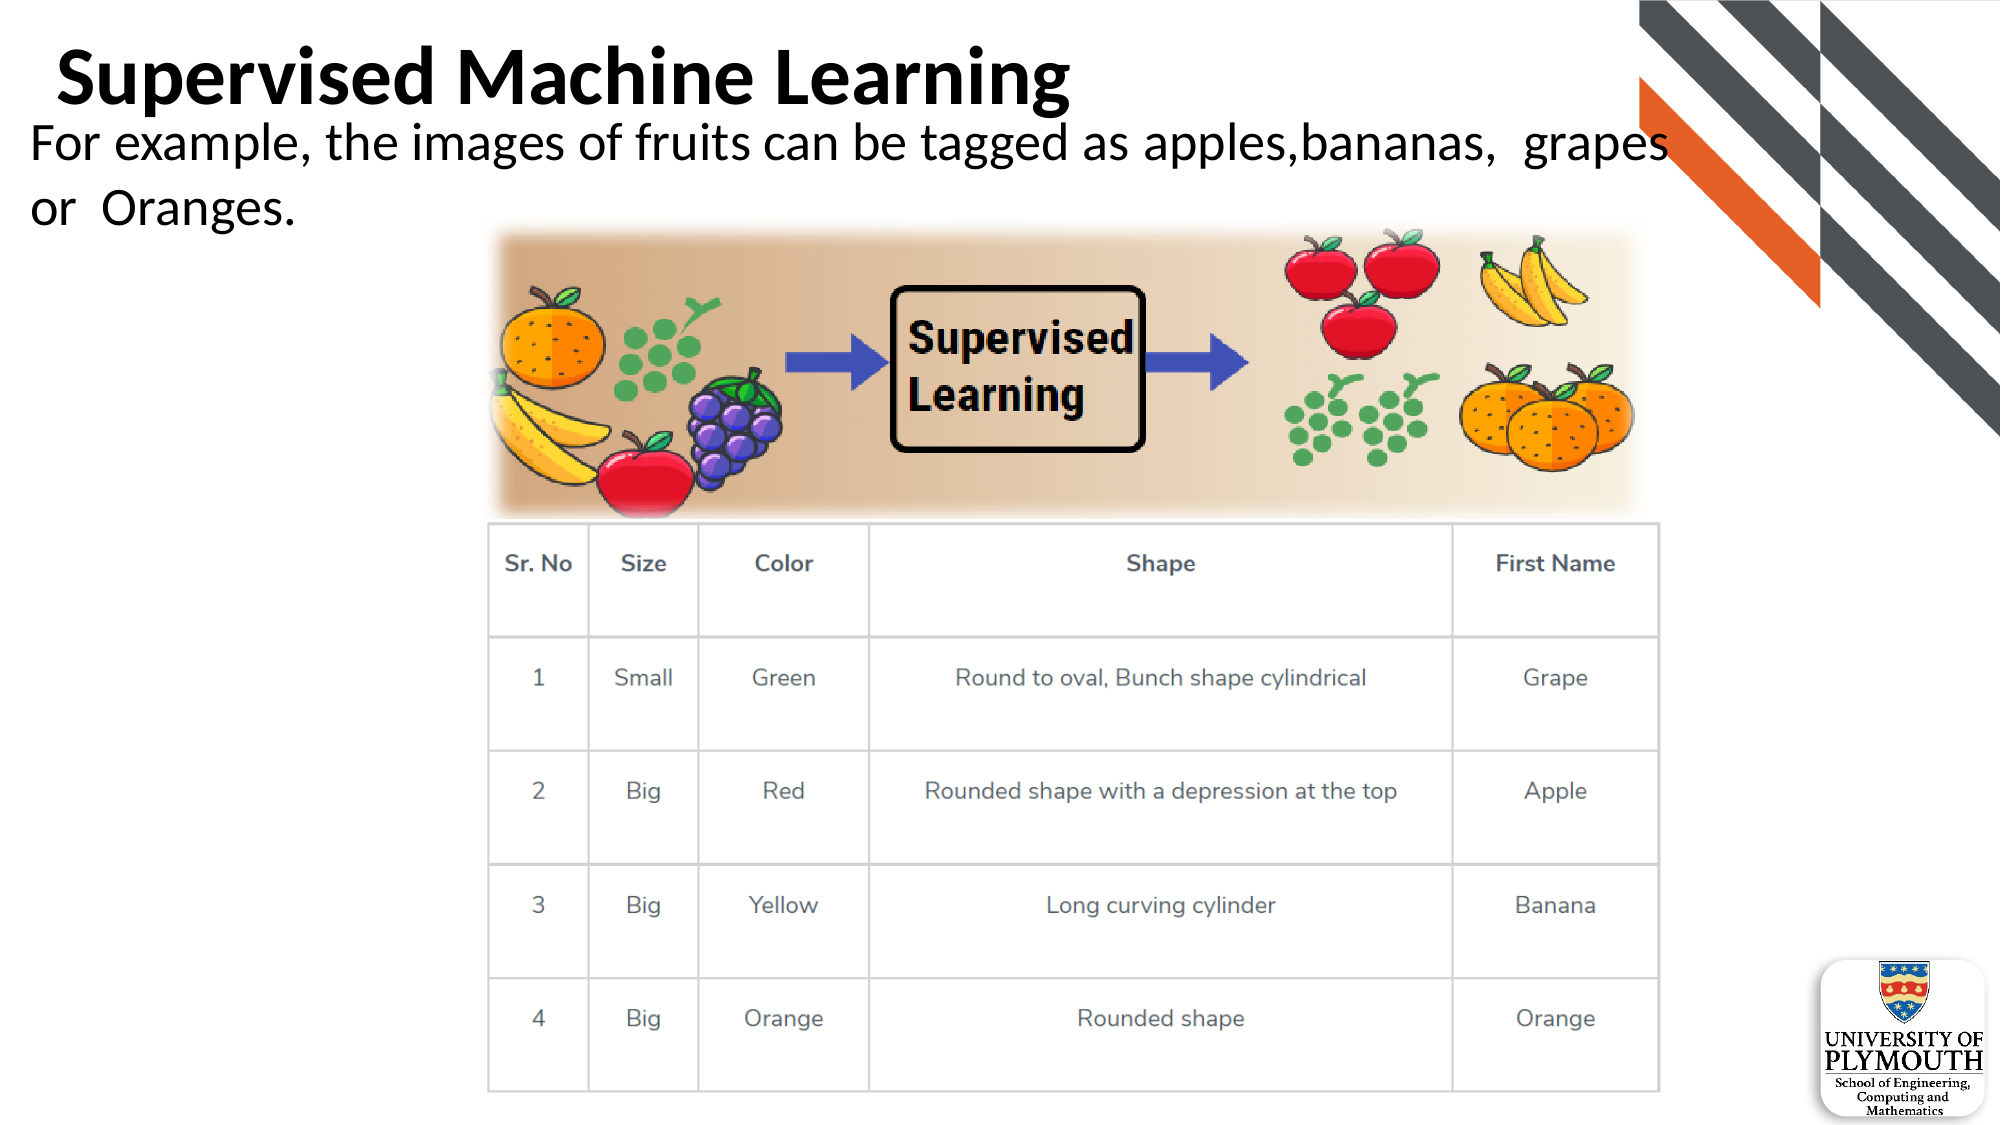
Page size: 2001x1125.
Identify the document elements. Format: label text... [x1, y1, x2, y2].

text_box [194, 1003, 1822, 1121]
text_box Supervised Machine Learning [41, 24, 1227, 119]
picture [482, 217, 1669, 1101]
picture [1820, 959, 1985, 1117]
picture [1638, 0, 2000, 439]
text_box For example, the images of fruits can be tagged as apples,bananas, grapes or Oranges. [15, 98, 1695, 1117]
